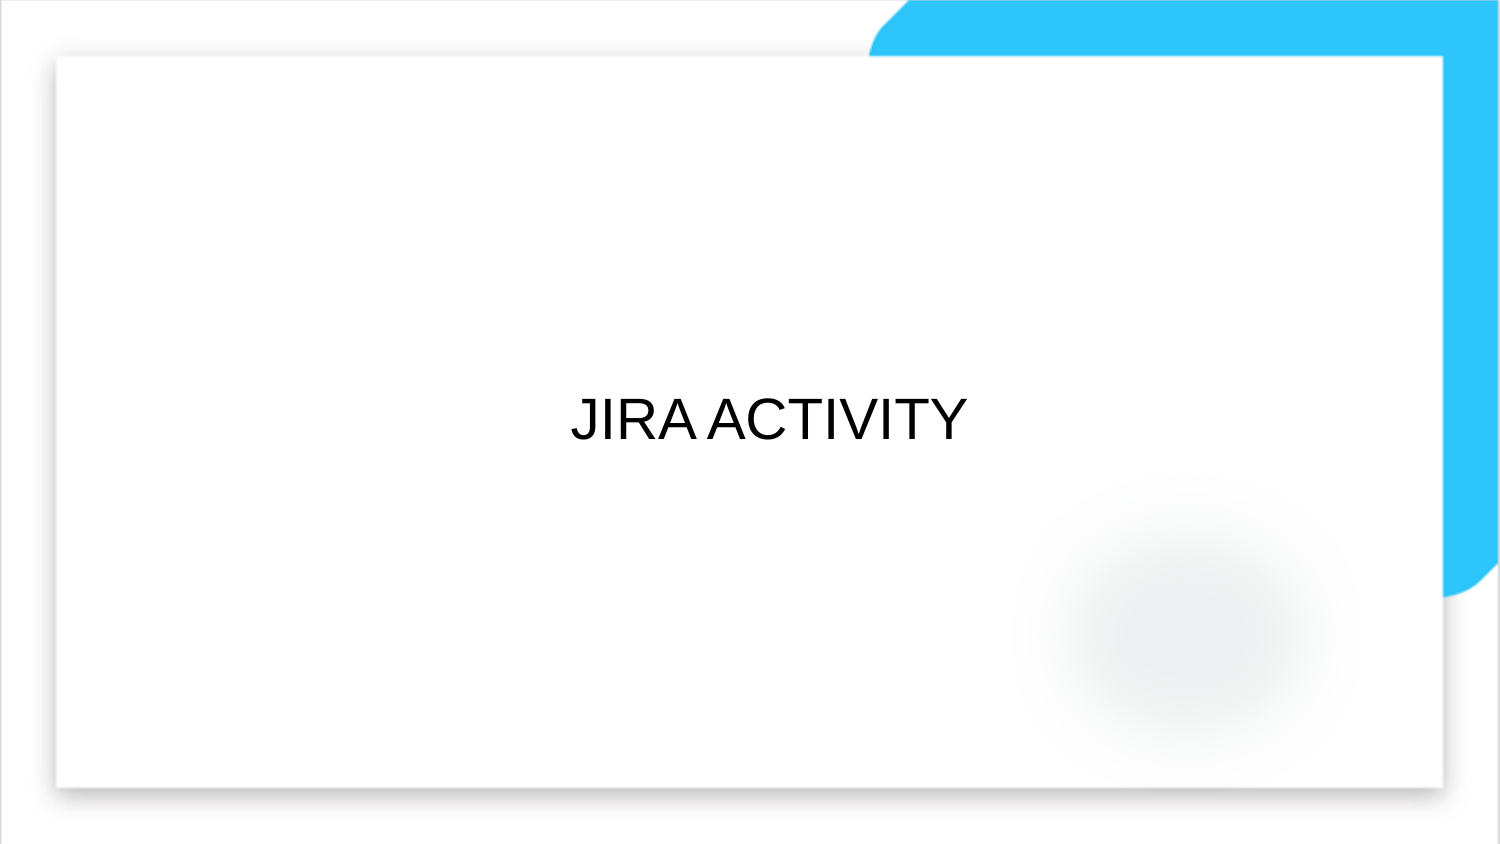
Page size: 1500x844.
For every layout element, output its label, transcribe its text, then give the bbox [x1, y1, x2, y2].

picture [0, 0, 1500, 844]
text_box JIRA ACTIVITY [56, 389, 1444, 453]
